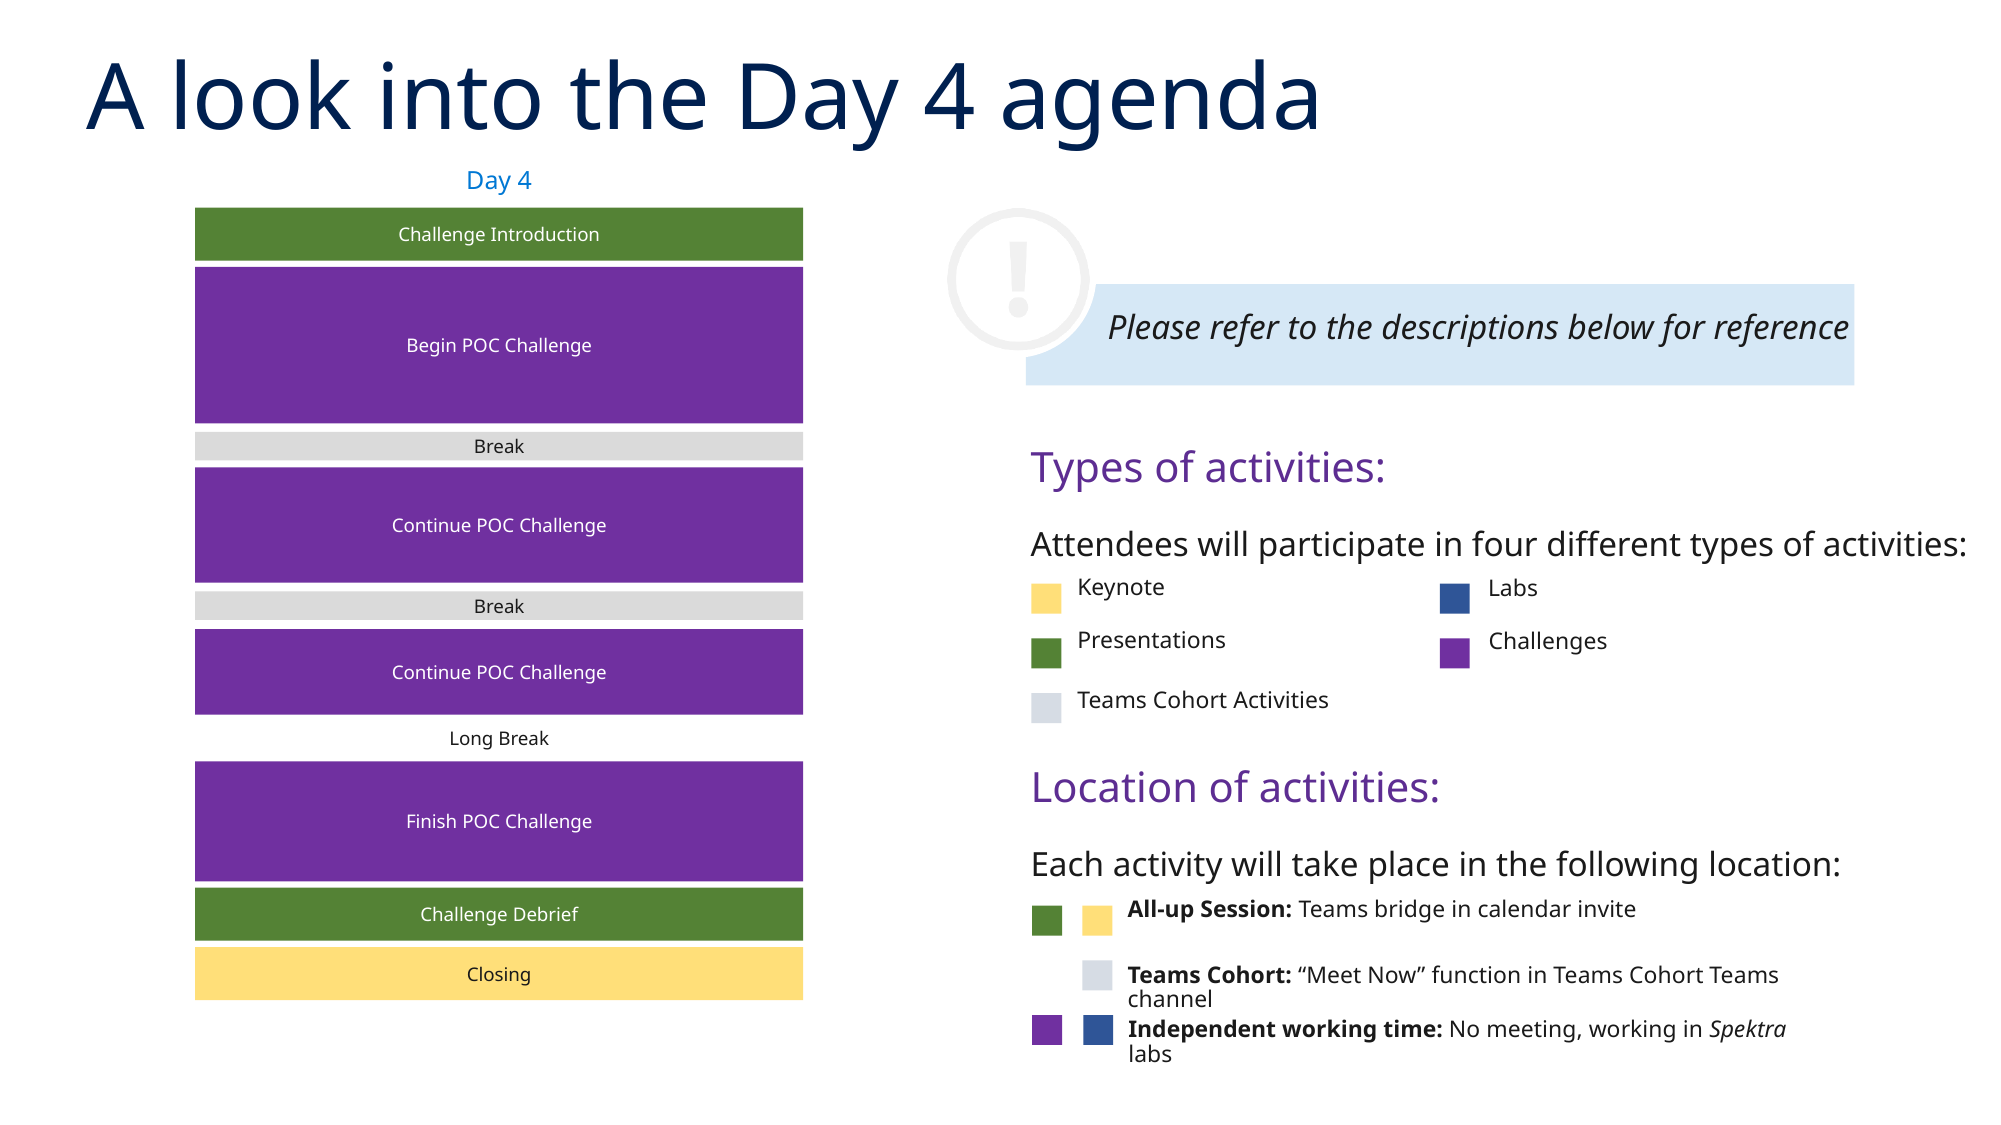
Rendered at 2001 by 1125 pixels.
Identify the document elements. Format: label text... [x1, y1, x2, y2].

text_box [931, 192, 2000, 910]
text_box Independent working time: No meeting, working in Spektra labs [1098, 994, 1825, 1091]
text_box [1031, 1014, 1063, 1046]
text_box A look into the Day 4 agenda [57, 26, 2000, 173]
text_box [1082, 910, 1113, 936]
text_box All-up Session: Teams bridge in calendar invite [1098, 910, 1685, 935]
text_box [1083, 1014, 1098, 1046]
text_box [1031, 910, 1063, 936]
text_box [193, 156, 805, 1001]
text_box Teams Cohort: “Meet Now” function in Teams Cohort Teams channel [1098, 939, 1889, 1037]
text_box [1082, 960, 1098, 991]
